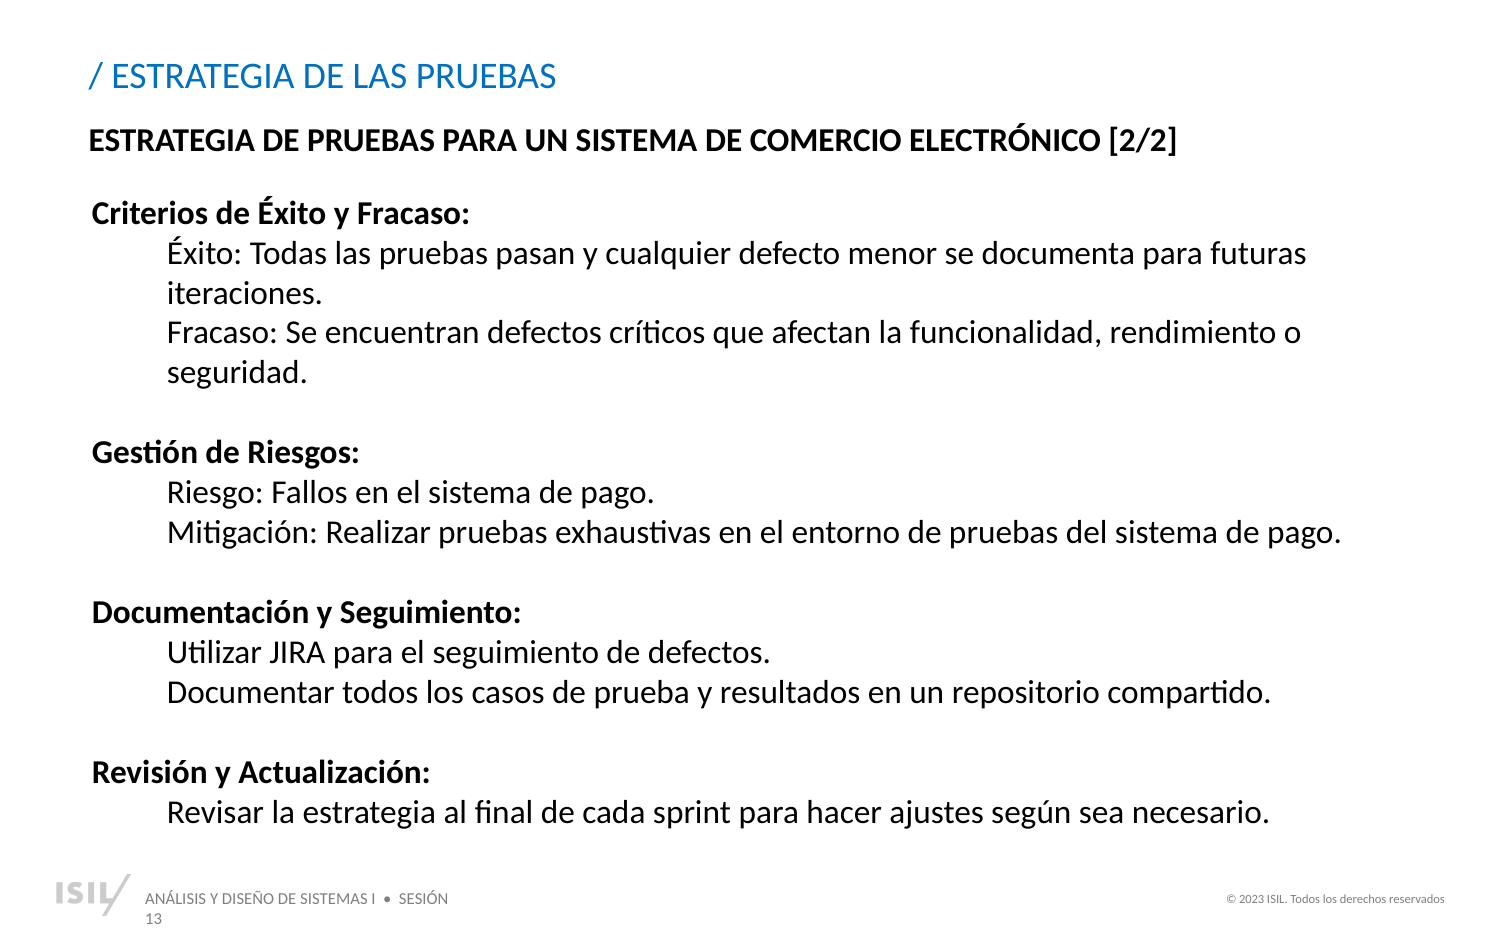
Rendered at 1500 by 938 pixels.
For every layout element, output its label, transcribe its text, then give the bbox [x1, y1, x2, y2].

list ESTRATEGIA DE PRUEBAS PARA UN SISTEMA DE COMERCIO ELECTRÓNICO [2/2] [76, 111, 1269, 170]
list / ESTRATEGIA DE LAS PRUEBAS [76, 45, 1424, 104]
text_box Criterios de Éxito y Fracaso: Éxito: Todas las pruebas pasan y cualquier defecto menor se documenta para futuras iteraciones. Fracaso: Se encuentran defectos críticos que afectan la funcionalidad, rendimiento o seguridad. Gestión de Riesgos: Riesgo: Fallos en el sistema de pago. Mitigación: Realizar pruebas exhaustivas en el entorno de pruebas del sistema de pago. Documentación y Seguimiento: Utilizar JIRA para el seguimiento de defectos. Documentar todos los casos de prueba y resultados en un repositorio compartido. Revisión y Actualización: Revisar la estrategia al final de cada sprint para hacer ajustes según sea necesario. [76, 183, 1398, 838]
